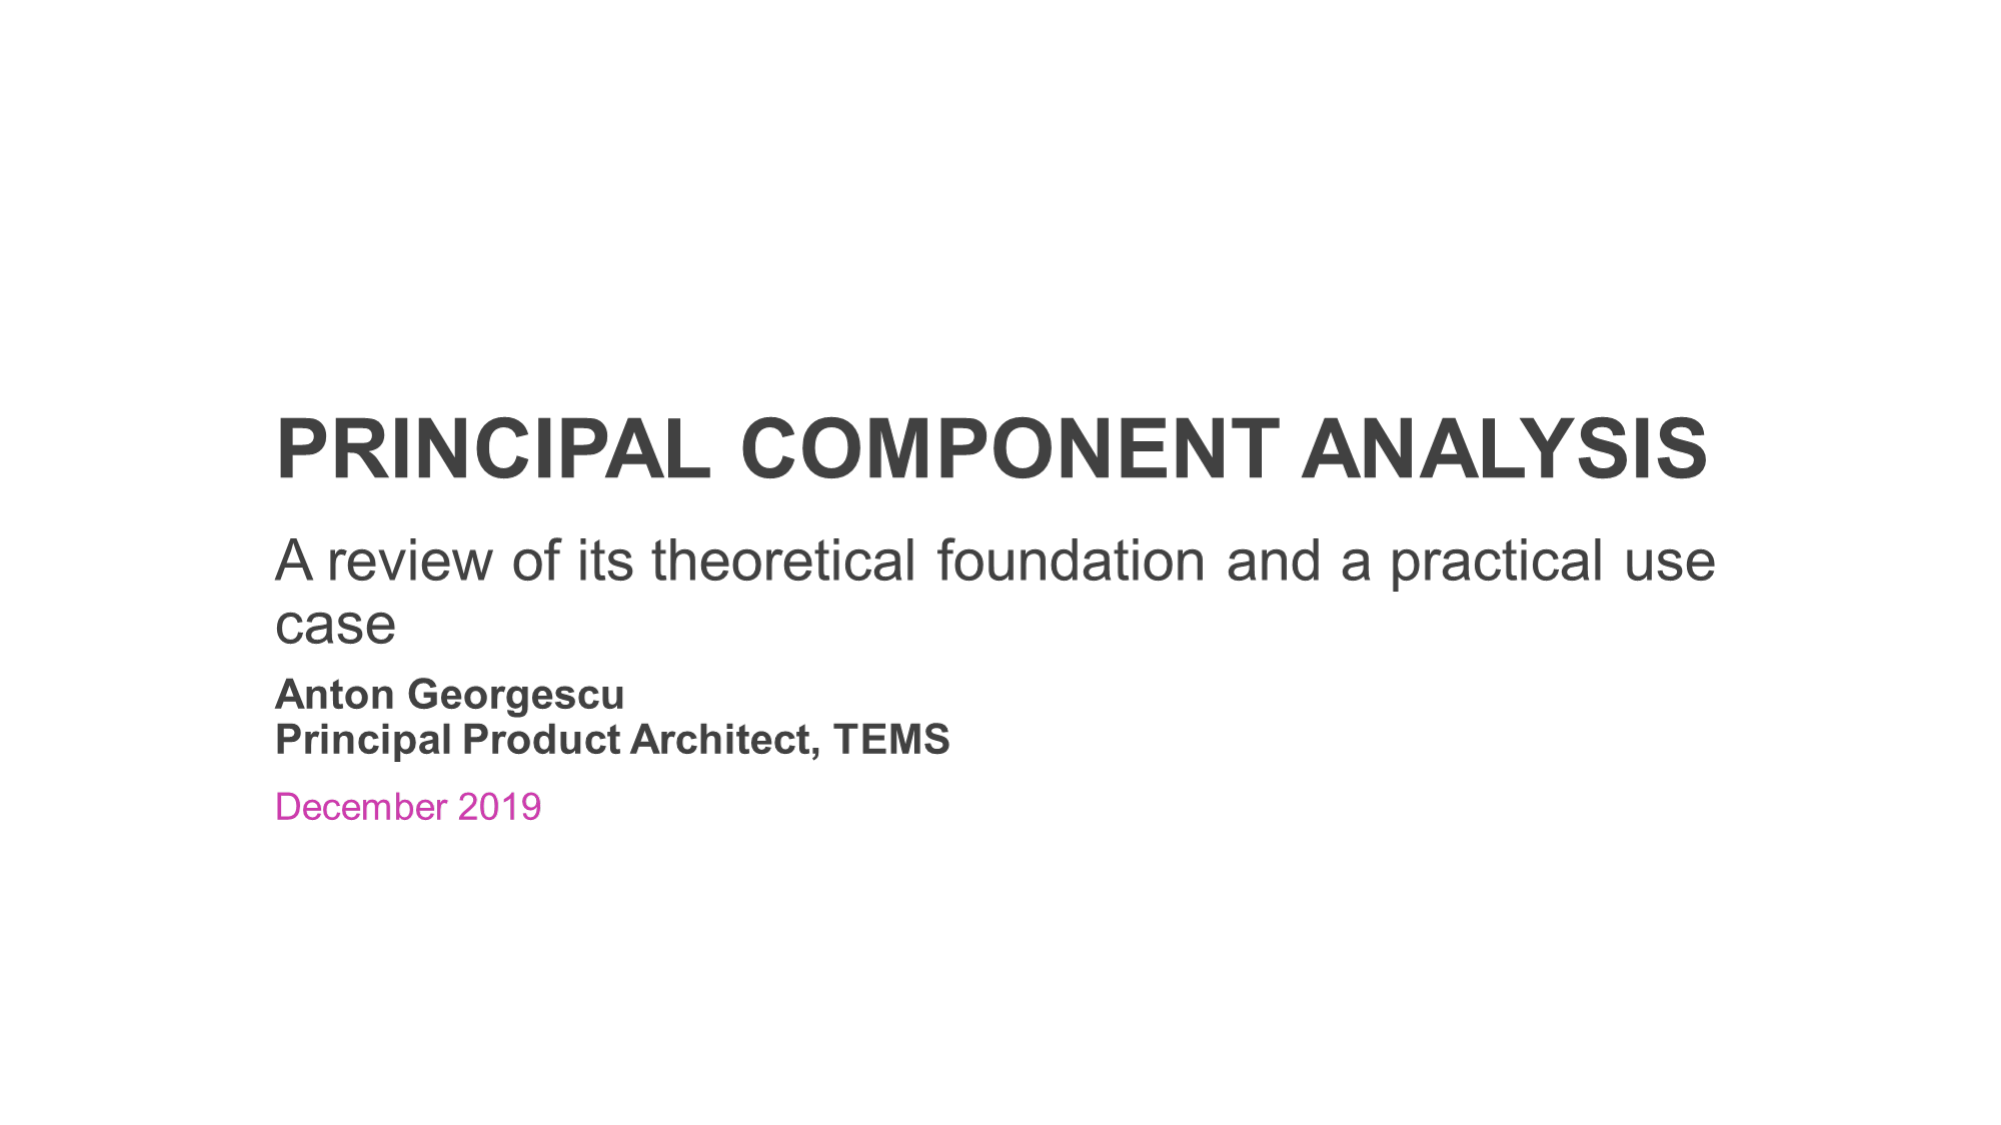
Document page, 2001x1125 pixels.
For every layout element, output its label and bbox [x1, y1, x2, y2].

picture [224, 272, 1776, 852]
